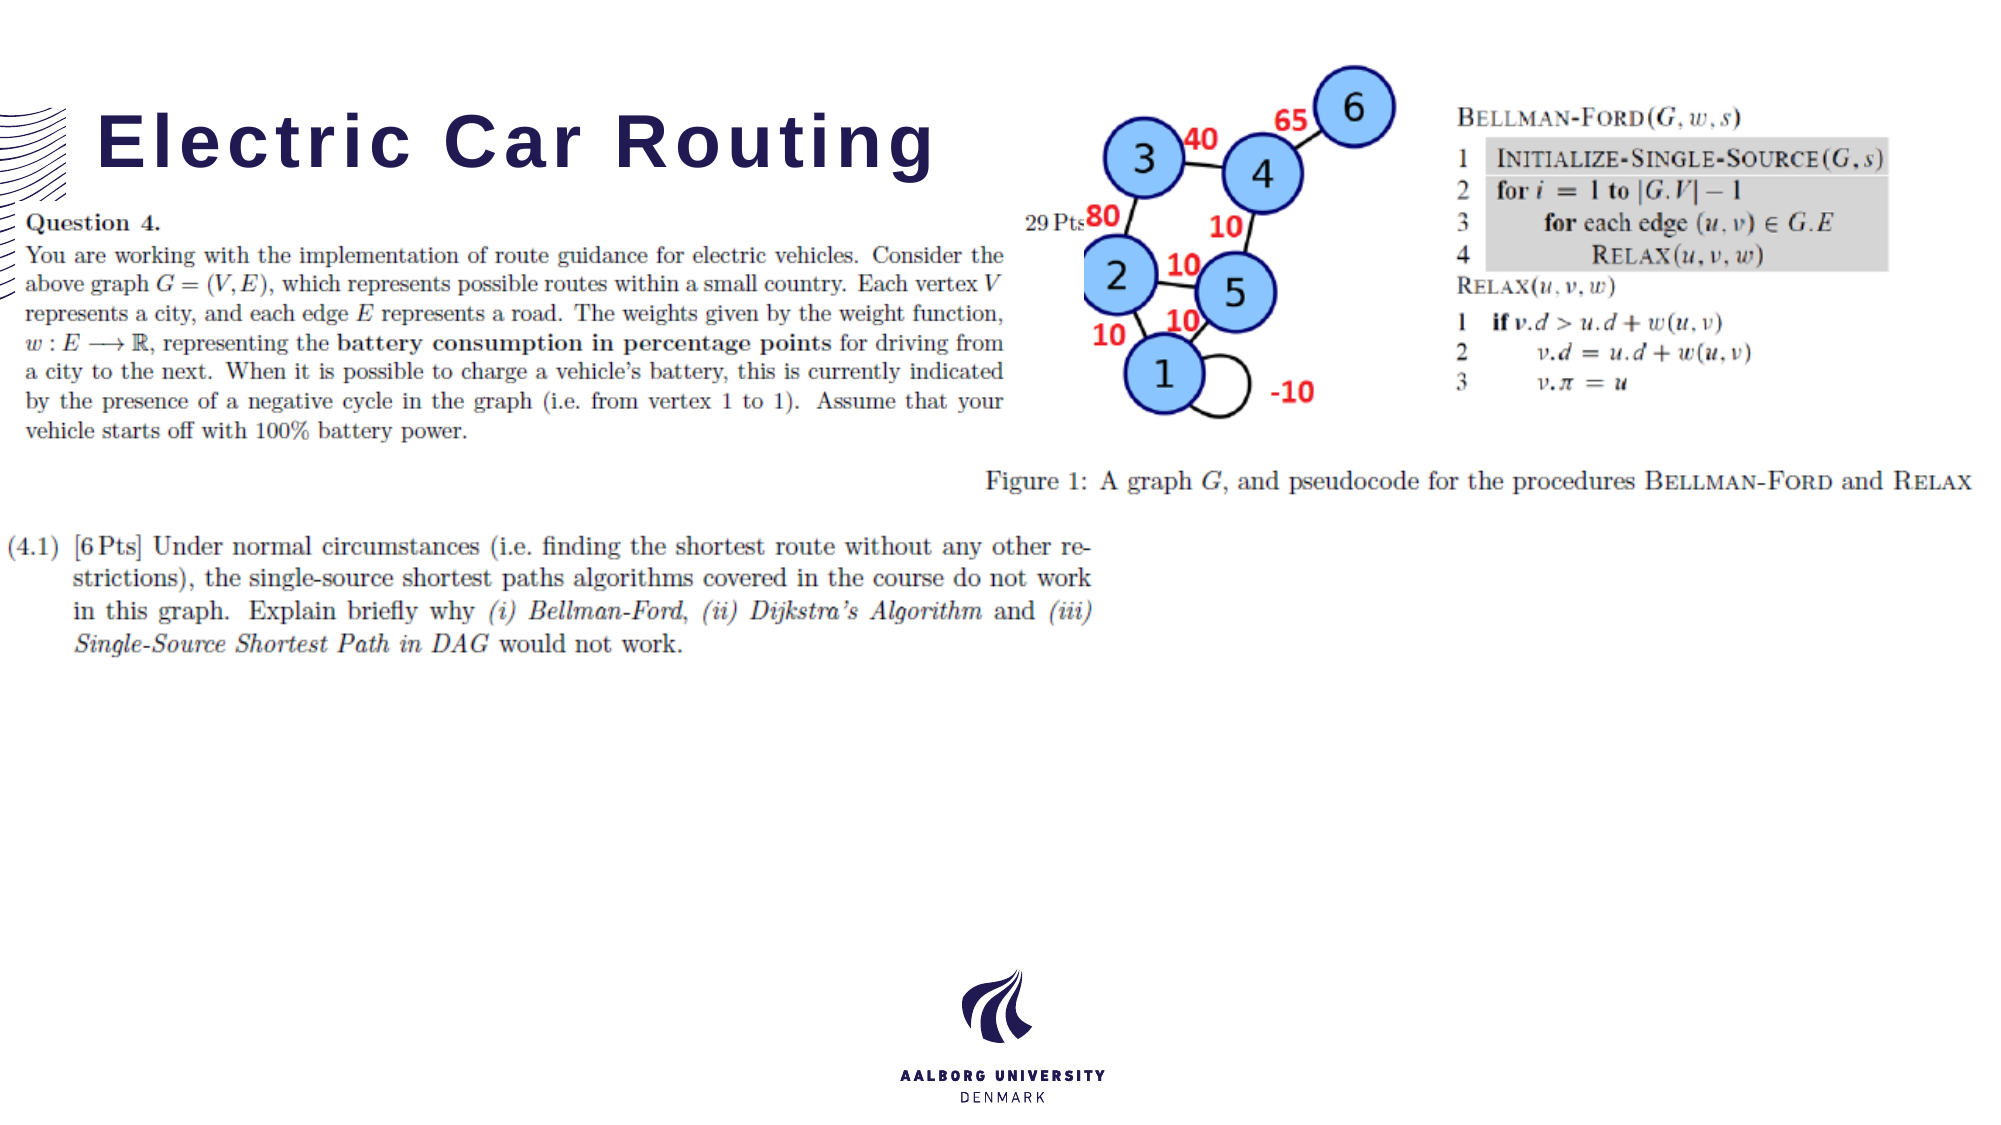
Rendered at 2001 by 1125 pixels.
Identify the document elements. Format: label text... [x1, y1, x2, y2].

title Electric Car Routing [96, 60, 965, 201]
picture [0, 522, 1115, 659]
picture [15, 56, 1985, 507]
